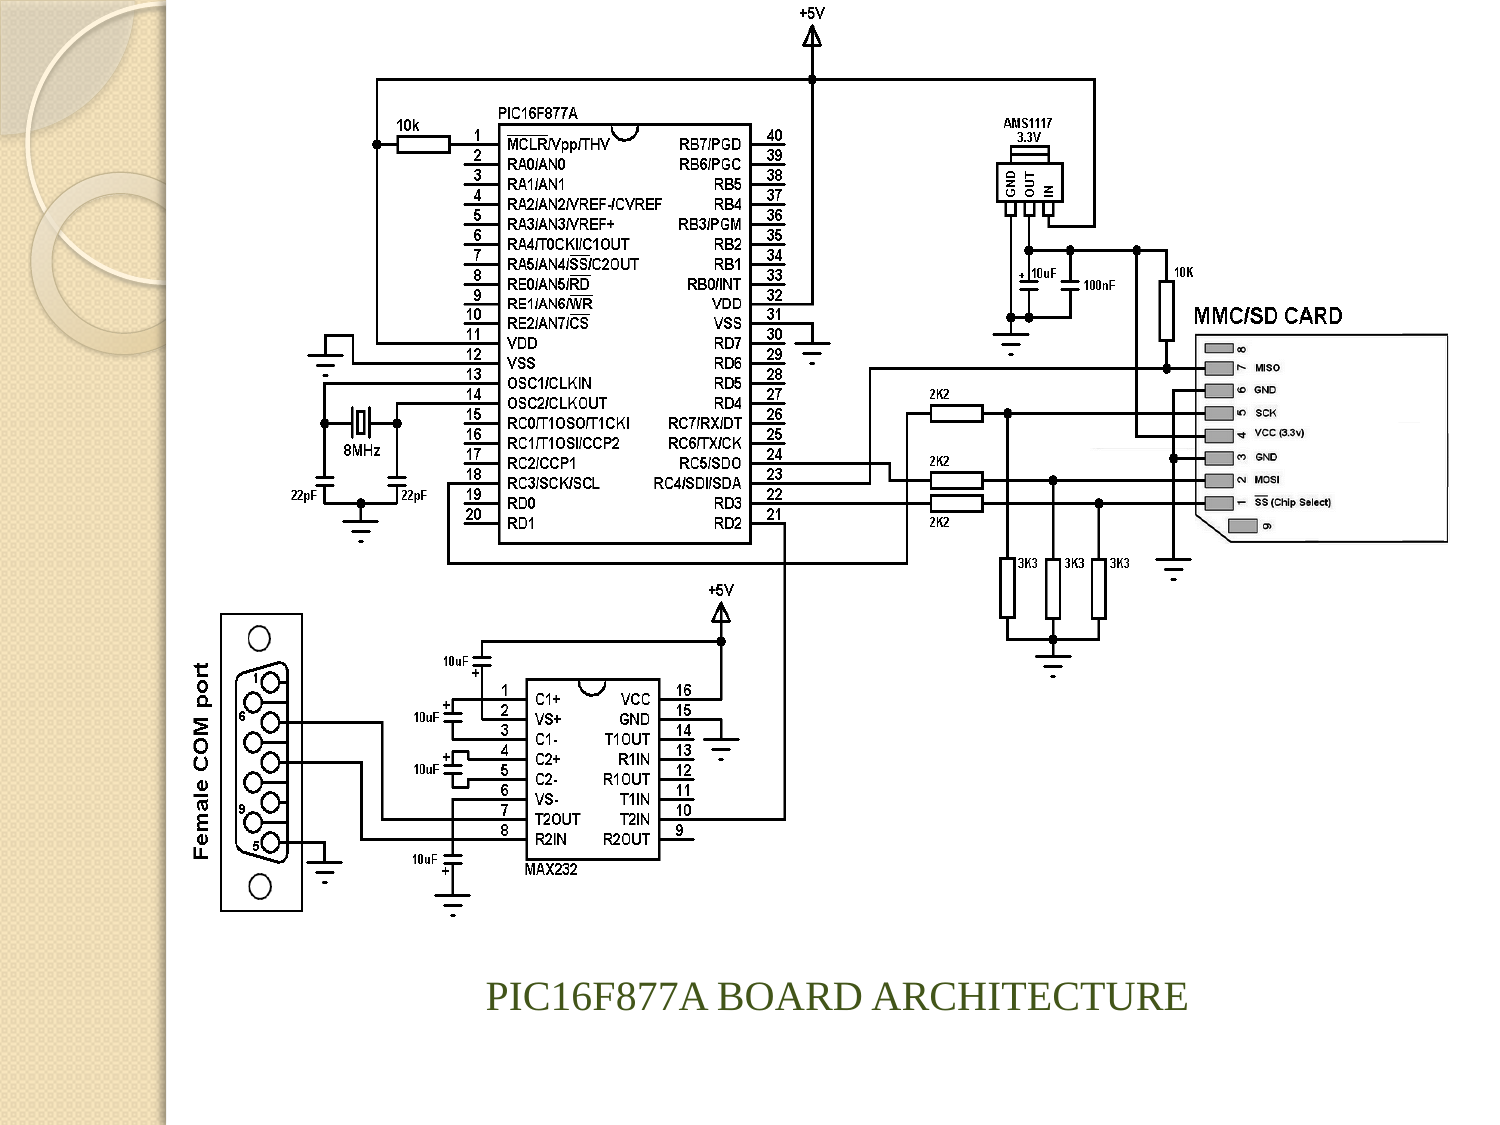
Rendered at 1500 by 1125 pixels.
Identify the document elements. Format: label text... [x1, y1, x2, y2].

title PIC16F877A BOARD ARCHITECTURE [225, 950, 1450, 1038]
picture [187, 0, 1460, 919]
